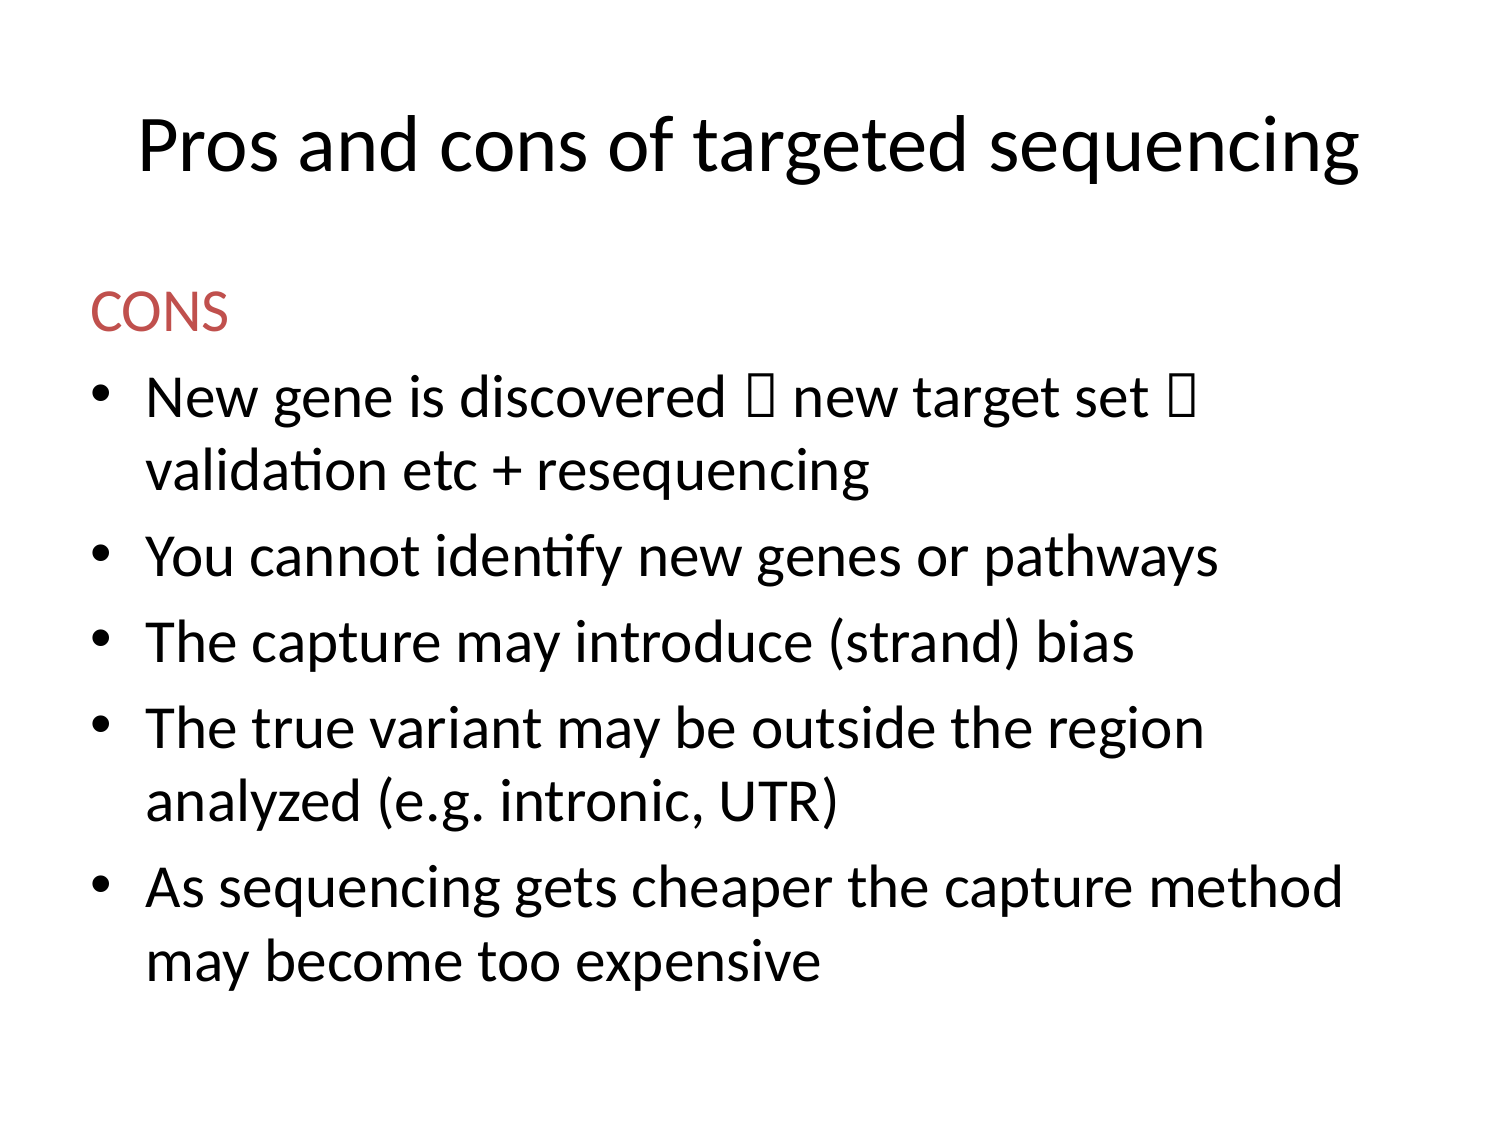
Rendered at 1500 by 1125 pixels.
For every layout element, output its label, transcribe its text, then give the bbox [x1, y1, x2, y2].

list CONS New gene is discovered  new target set  validation etc + resequencing You cannot identify new genes or pathways The capture may introduce (strand) bias The true variant may be outside the region analyzed (e.g. intronic, UTR) As sequencing gets cheaper the capture method may become too expensive [75, 262, 1425, 1005]
title Pros and cons of targeted sequencing [75, 45, 1425, 233]
